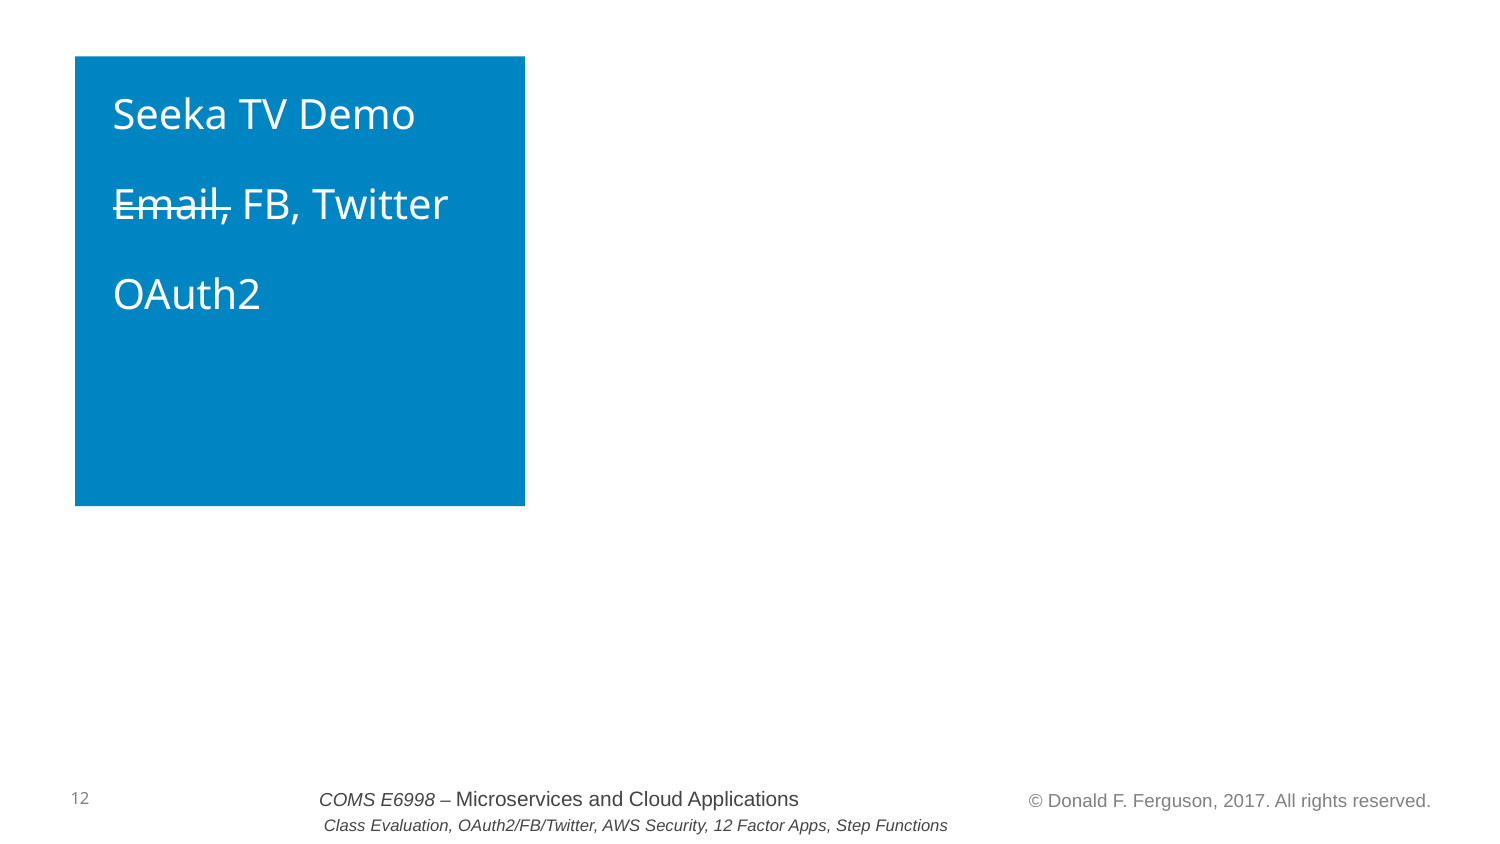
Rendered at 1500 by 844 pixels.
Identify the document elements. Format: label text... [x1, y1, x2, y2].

title Seeka TV Demo Email, FB, Twitter OAuth2 [74, 56, 526, 507]
